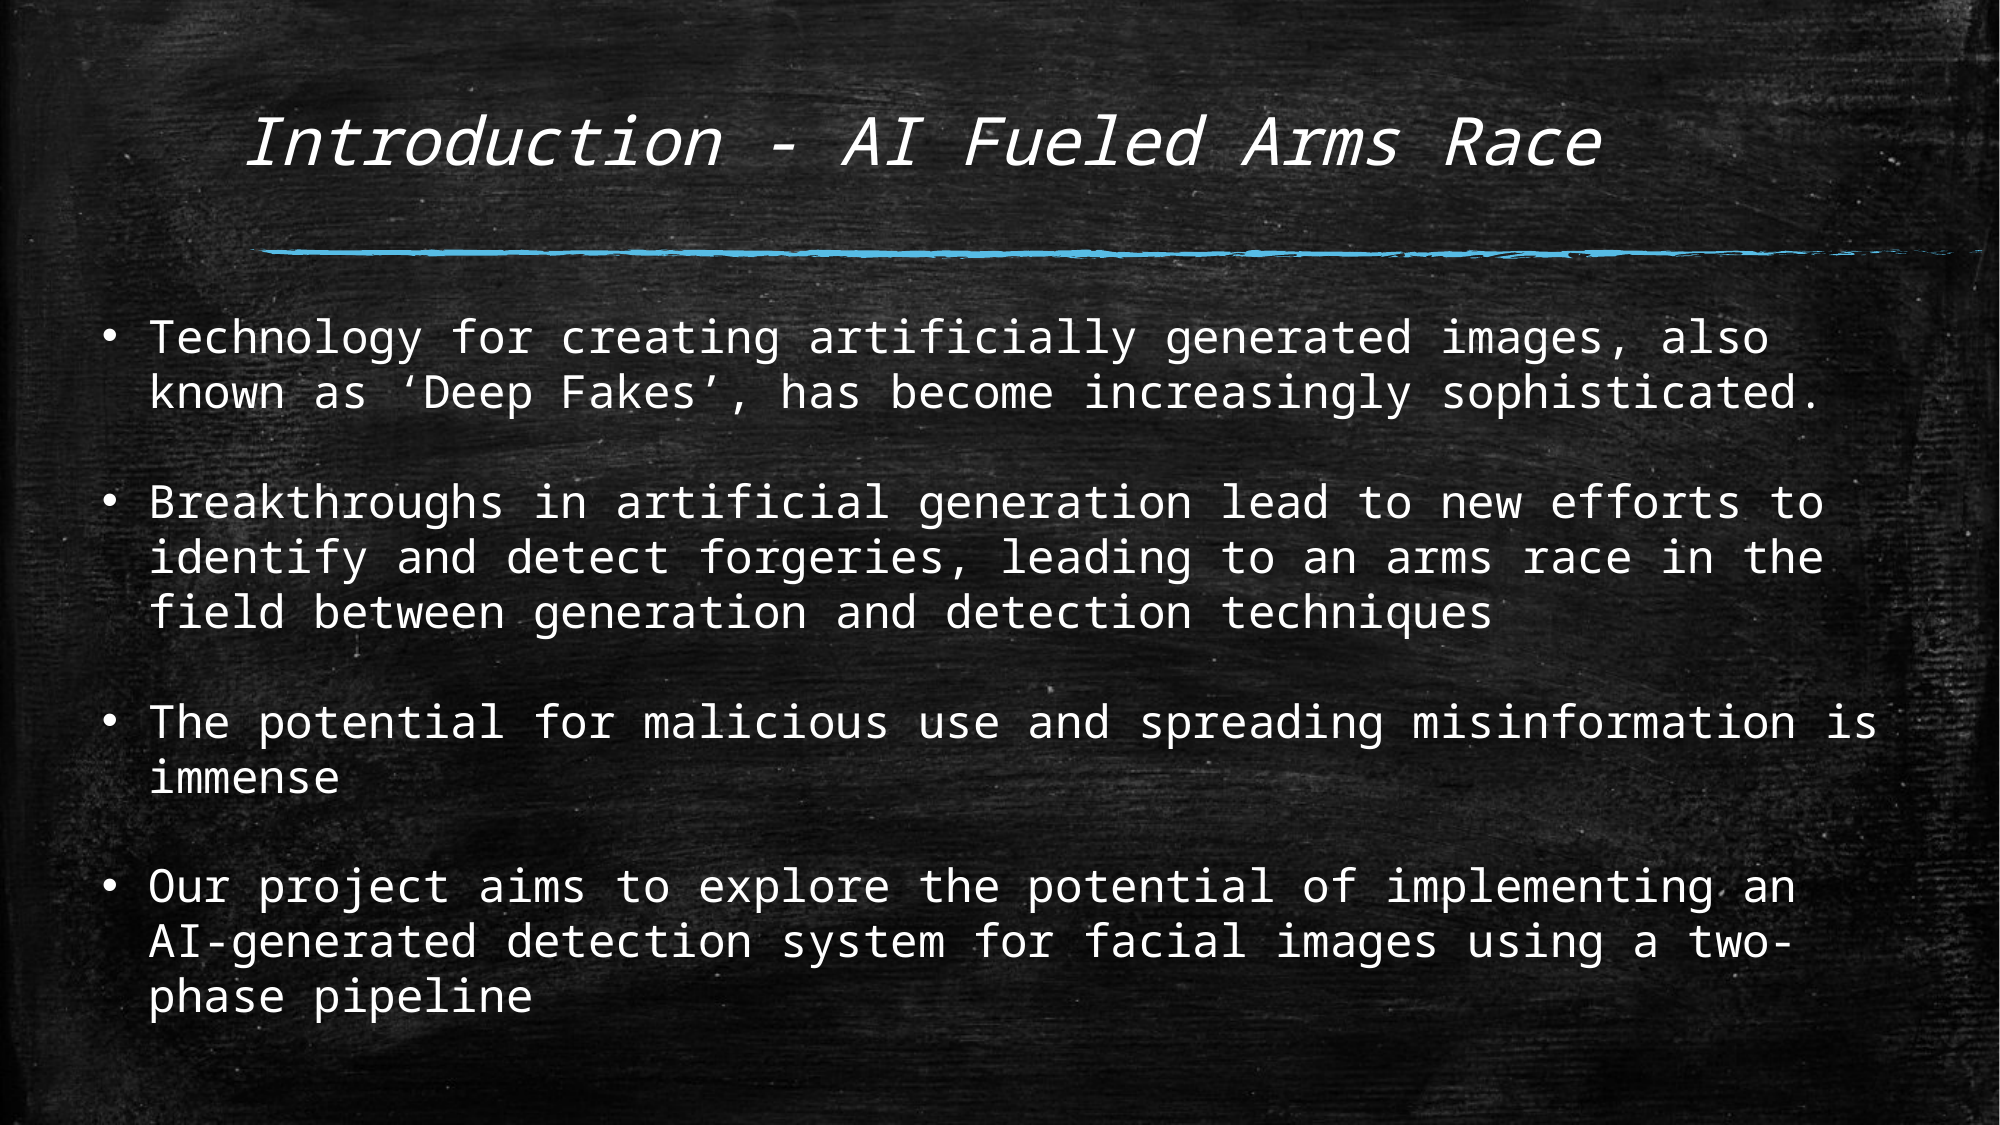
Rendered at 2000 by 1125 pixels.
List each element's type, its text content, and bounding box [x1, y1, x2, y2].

title Introduction - AI Fueled Arms Race [224, 87, 1813, 188]
text_box Technology for creating artificially generated images, also known as ‘Deep Fakes’, has become increasingly sophisticated. Breakthroughs in artificial generation lead to new efforts to identify and detect forgeries, leading to an arms race in the field between generation and detection techniques The potential for malicious use and spreading misinformation is immense Our project aims to explore the potential of implementing an AI-generated detection system for facial images using a two-phase pipeline [87, 299, 1900, 1030]
